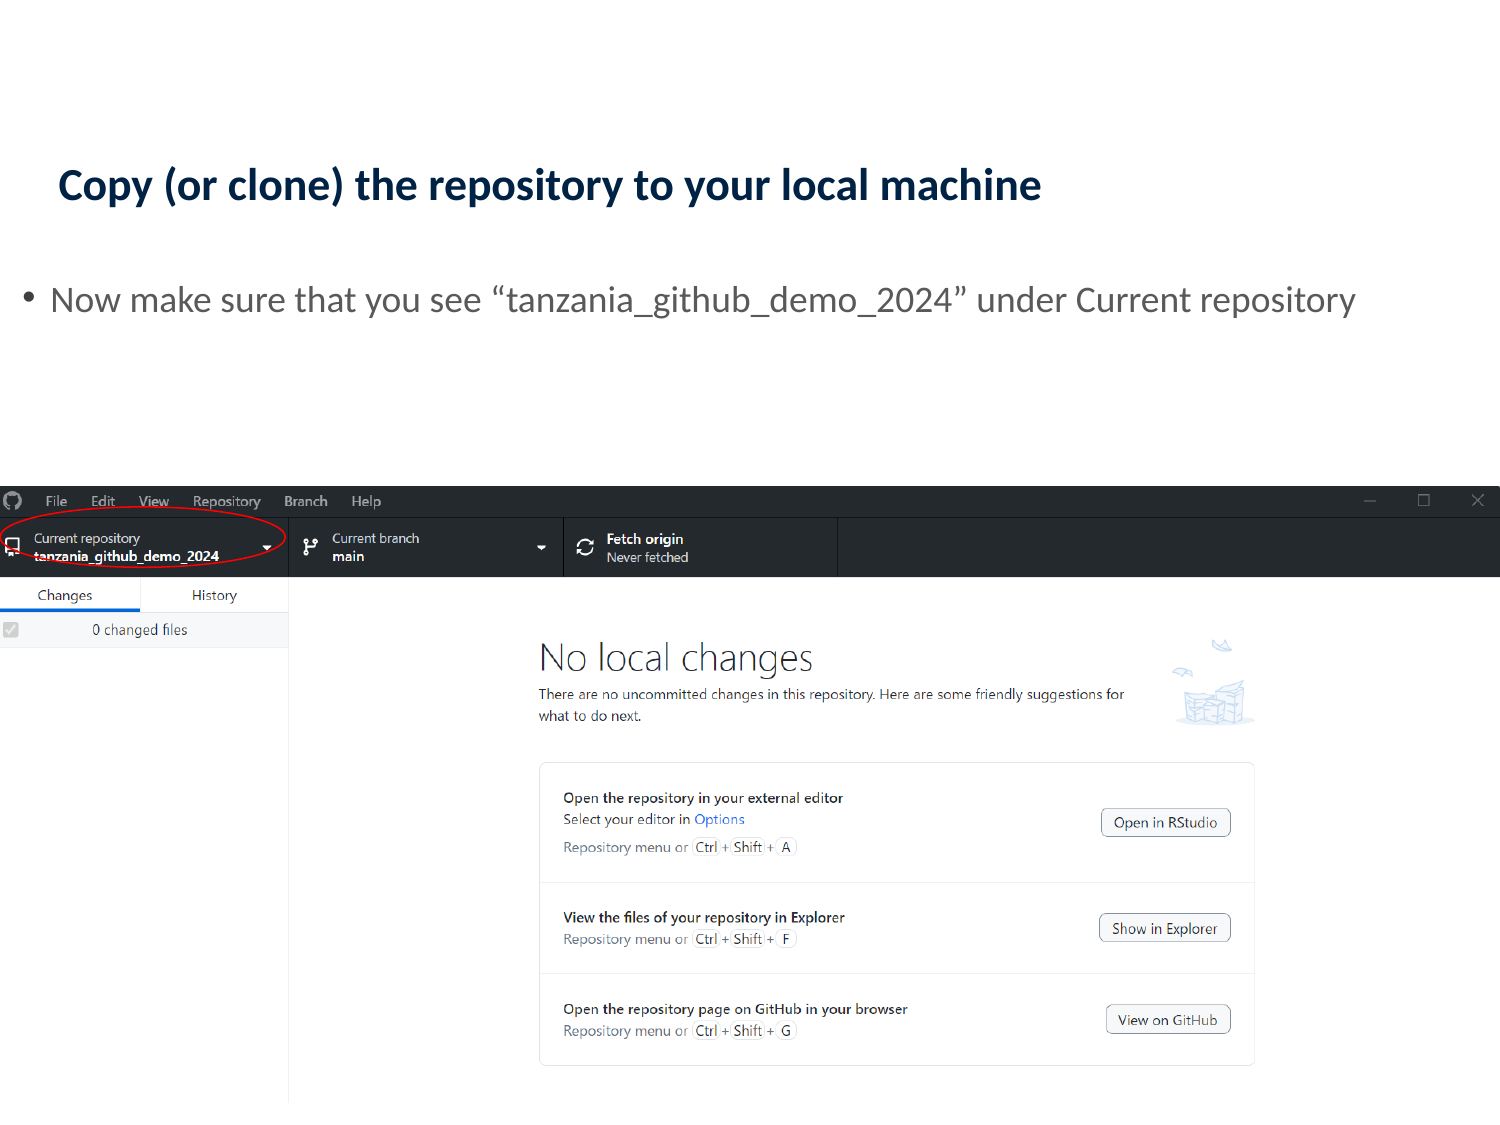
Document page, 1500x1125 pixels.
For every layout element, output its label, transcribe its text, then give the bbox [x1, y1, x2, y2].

title Copy (or clone) the repository to your local machine [58, 49, 1447, 210]
list Now make sure that you see “tanzania_github_demo_2024” under Current repository [22, 251, 1469, 485]
picture [0, 486, 1500, 1103]
